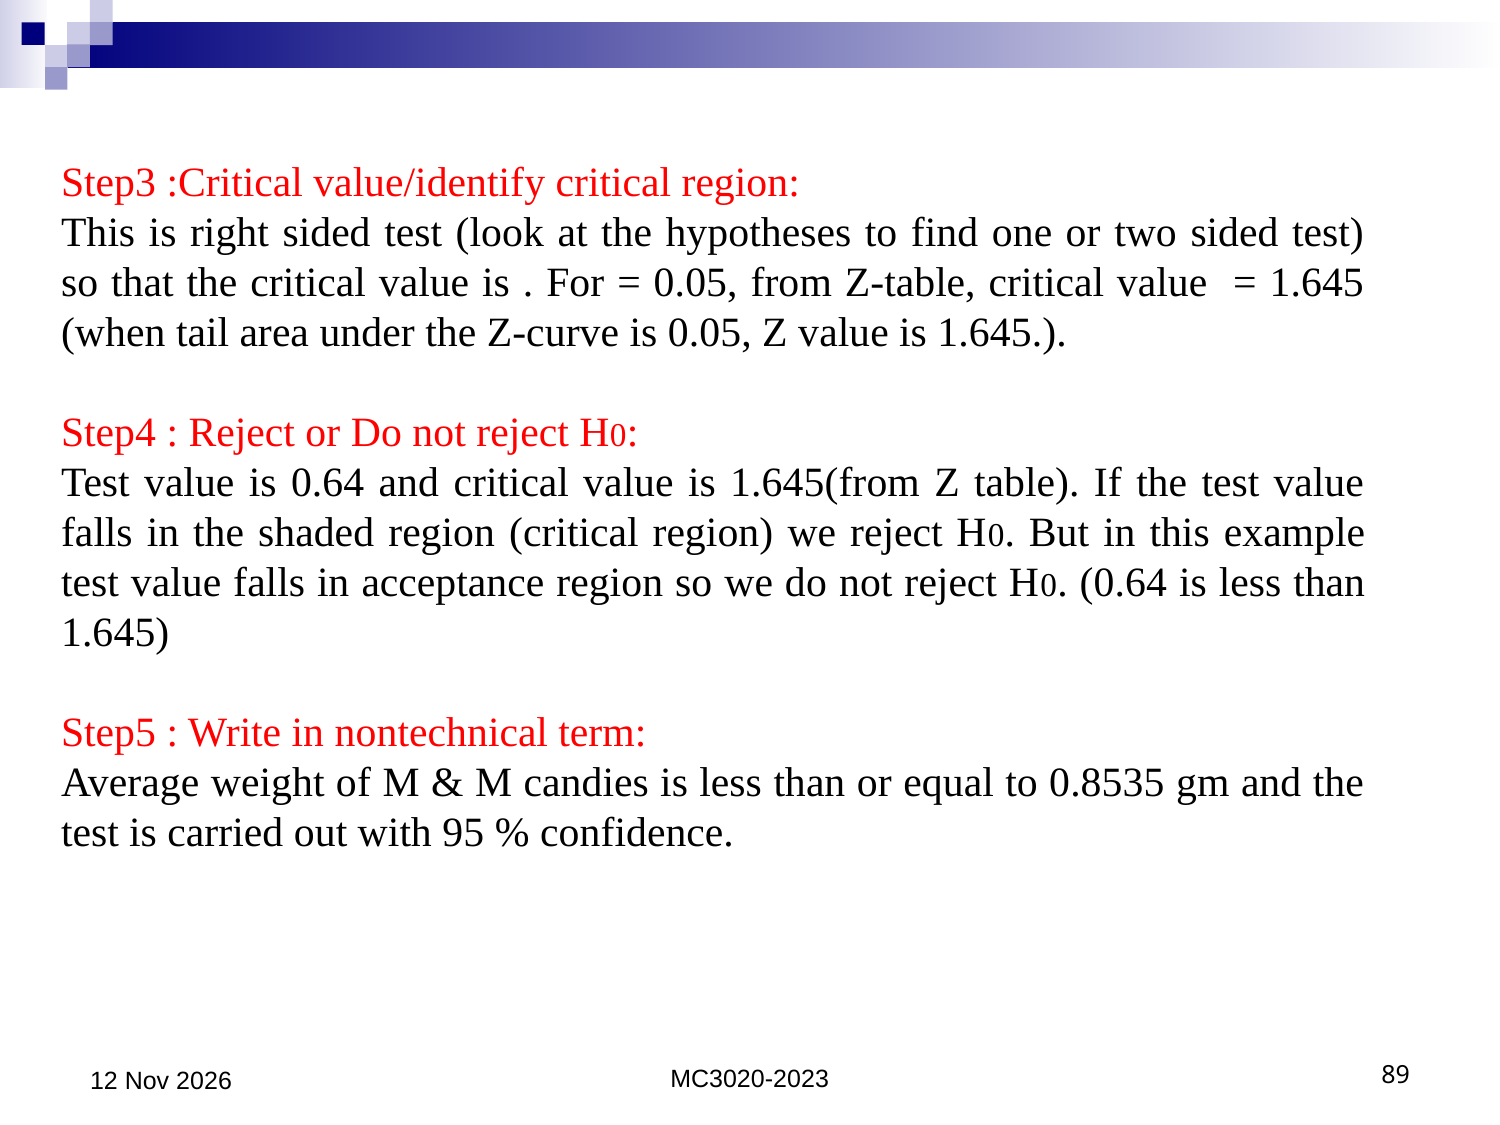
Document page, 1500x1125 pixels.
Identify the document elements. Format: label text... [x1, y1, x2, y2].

footer MC3020-2023 [512, 1025, 988, 1100]
slide_number 89 [1074, 1025, 1425, 1100]
slide_number 26-May-23 [75, 1024, 425, 1103]
